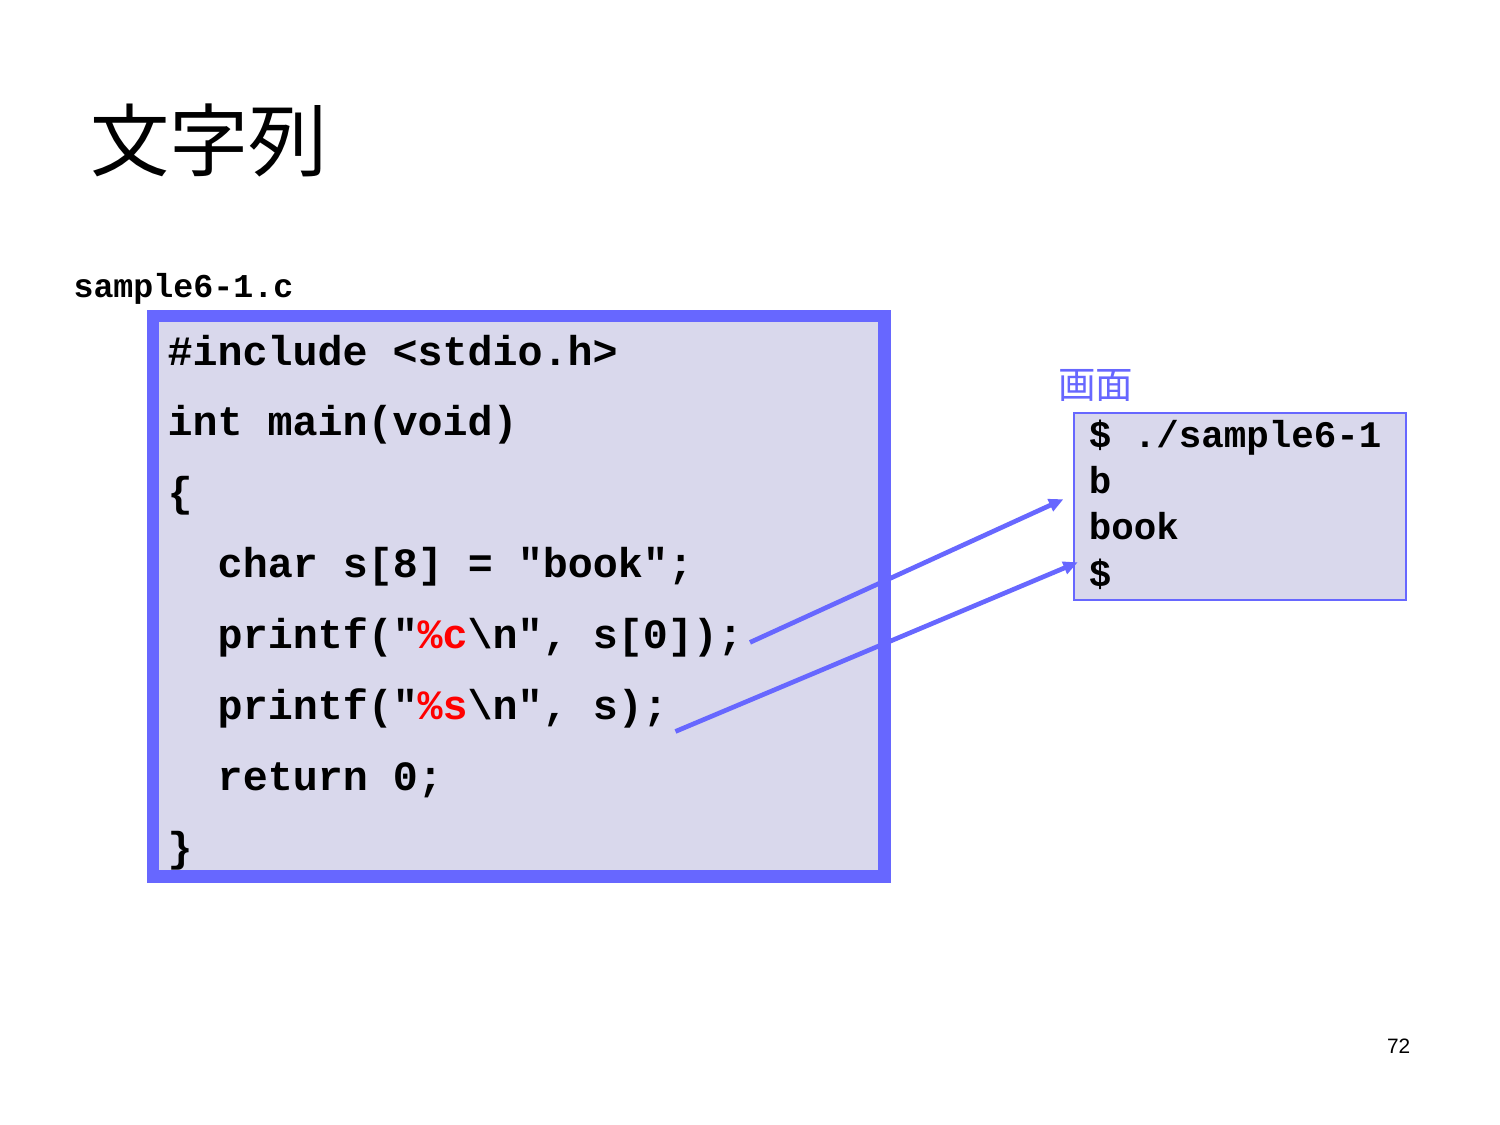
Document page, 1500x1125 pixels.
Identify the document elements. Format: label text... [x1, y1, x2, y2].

text_box $ ./sample6-1 b book $ [1074, 412, 1406, 601]
text_box [749, 498, 1063, 643]
text_box #include <stdio.h> int main(void) { char s[8] = "book"; printf("%c\n", s[0]); printf("%s\n", s); return 0; } [152, 315, 885, 877]
title 文字列 [75, 45, 1425, 233]
text_box 画面 [1036, 353, 1156, 414]
text_box [675, 561, 1078, 732]
slide_number 72 [1074, 1024, 1426, 1101]
text_box sample6-1.c [58, 256, 309, 312]
